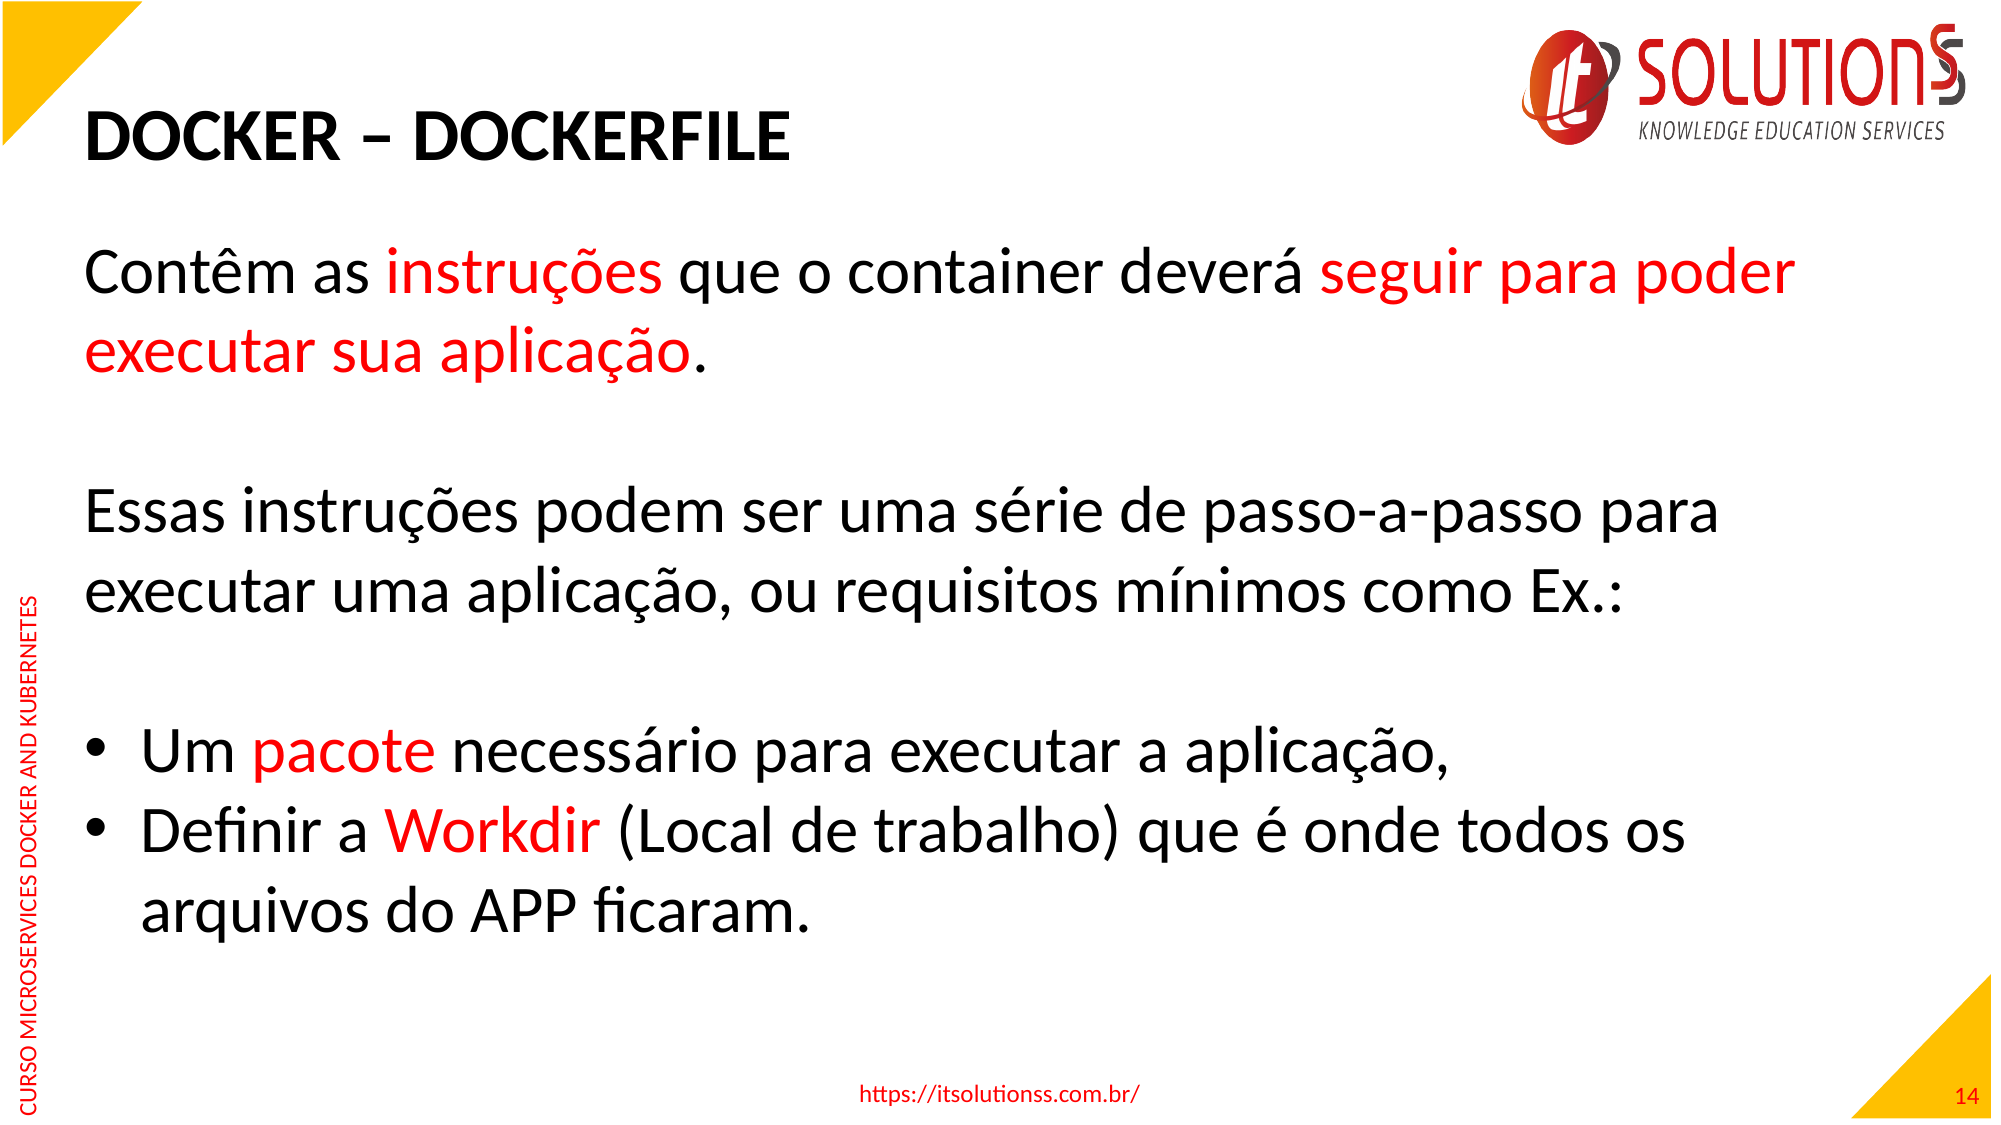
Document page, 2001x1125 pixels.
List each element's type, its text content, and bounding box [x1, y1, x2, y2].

text_box Contêm as instruções que o container deverá seguir para poder executar sua aplicação. Essas instruções podem ser uma série de passo-a-passo para executar uma aplicação, ou requisitos mínimos como Ex.: Um pacote necessário para executar a aplicação, Definir a Workdir (Local de trabalho) que é onde todos os arquivos do APP ficaram. [69, 218, 1931, 954]
picture [1518, 22, 1969, 146]
slide_number 14 [1544, 1065, 1995, 1125]
footer https://itsolutionss.com.br/ [662, 1062, 1338, 1123]
text_box DOCKER – DOCKERFILE [69, 77, 1338, 183]
